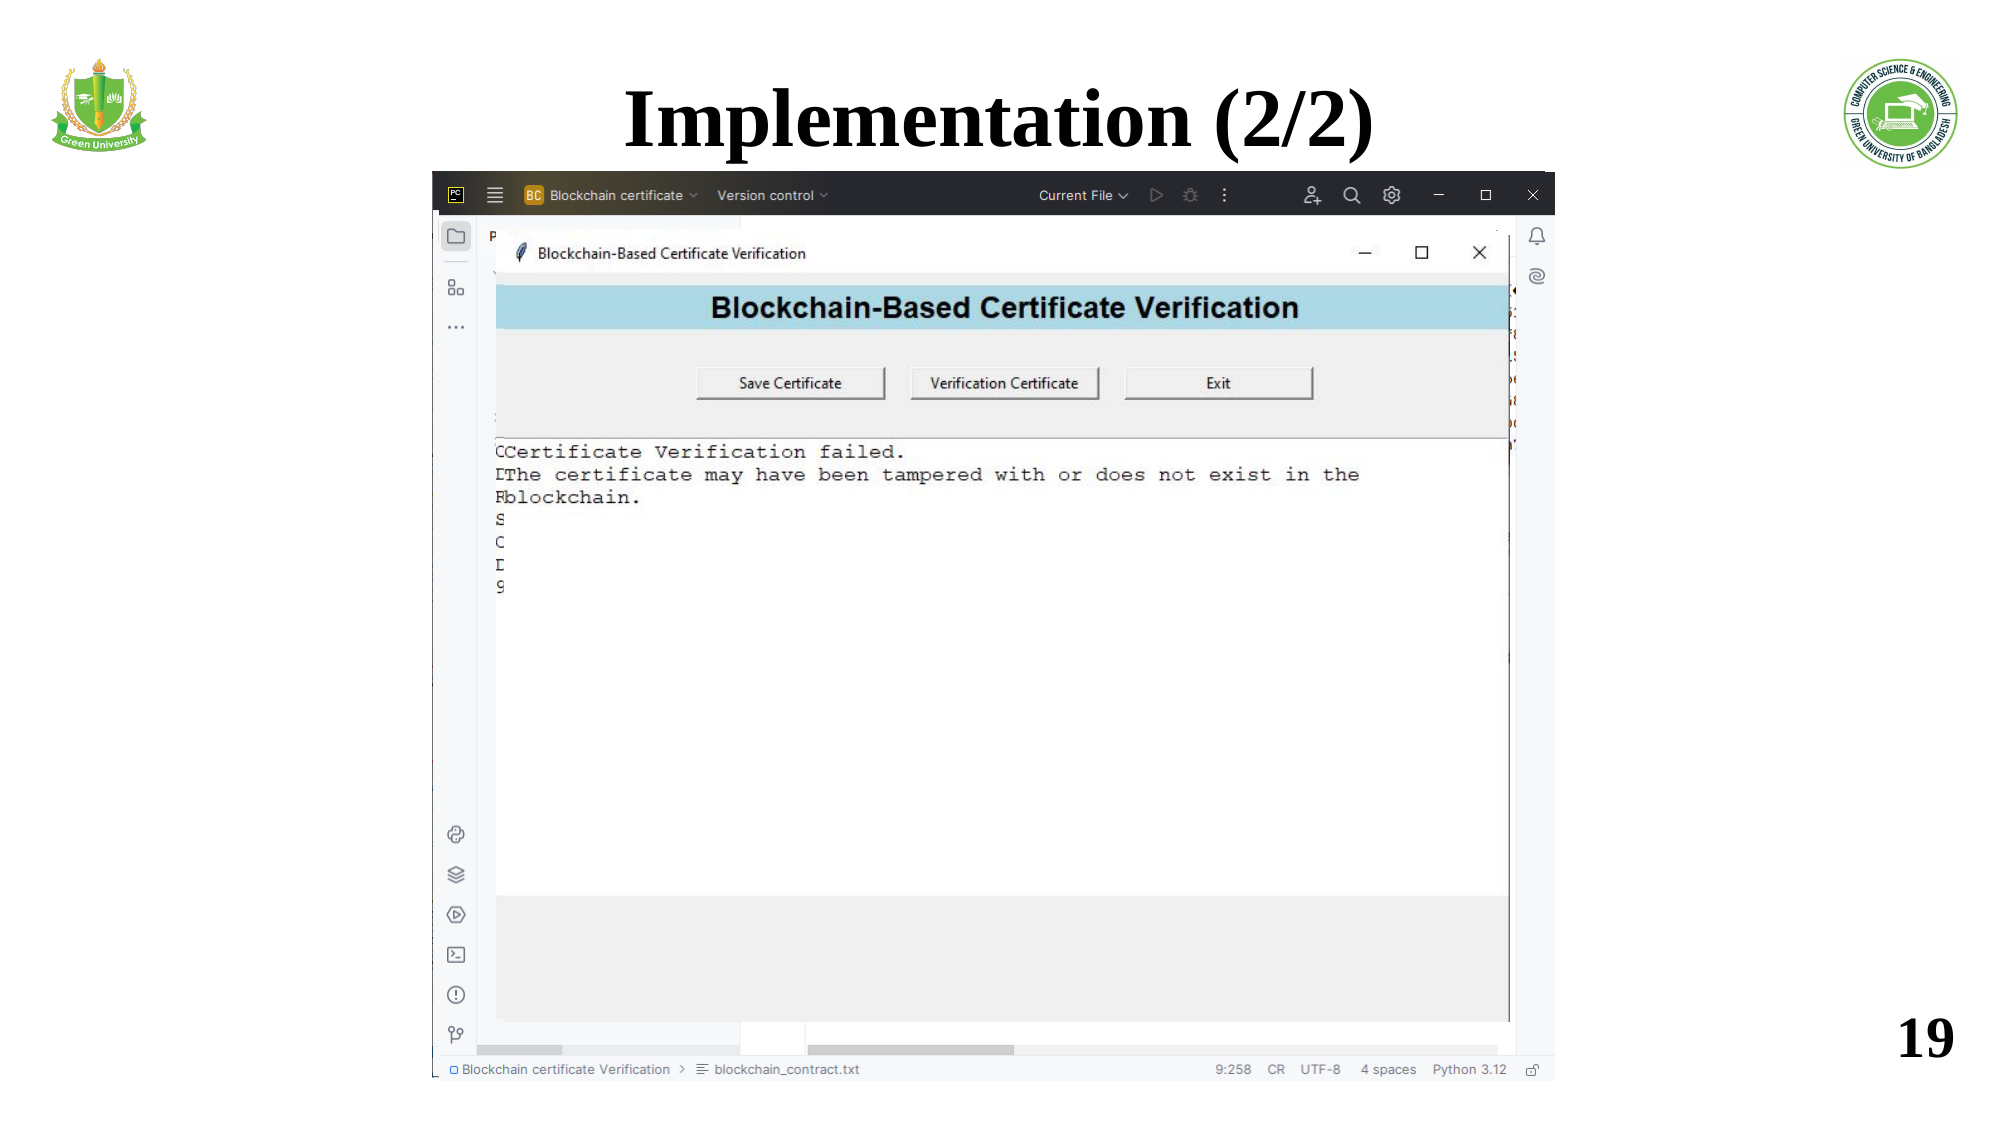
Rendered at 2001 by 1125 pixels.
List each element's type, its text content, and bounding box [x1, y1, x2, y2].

picture [41, 49, 157, 161]
text_box 19 [1882, 991, 1981, 1077]
picture [432, 171, 1556, 1082]
text_box Implementation (2/2) [417, 55, 1583, 171]
picture [1843, 57, 1959, 169]
